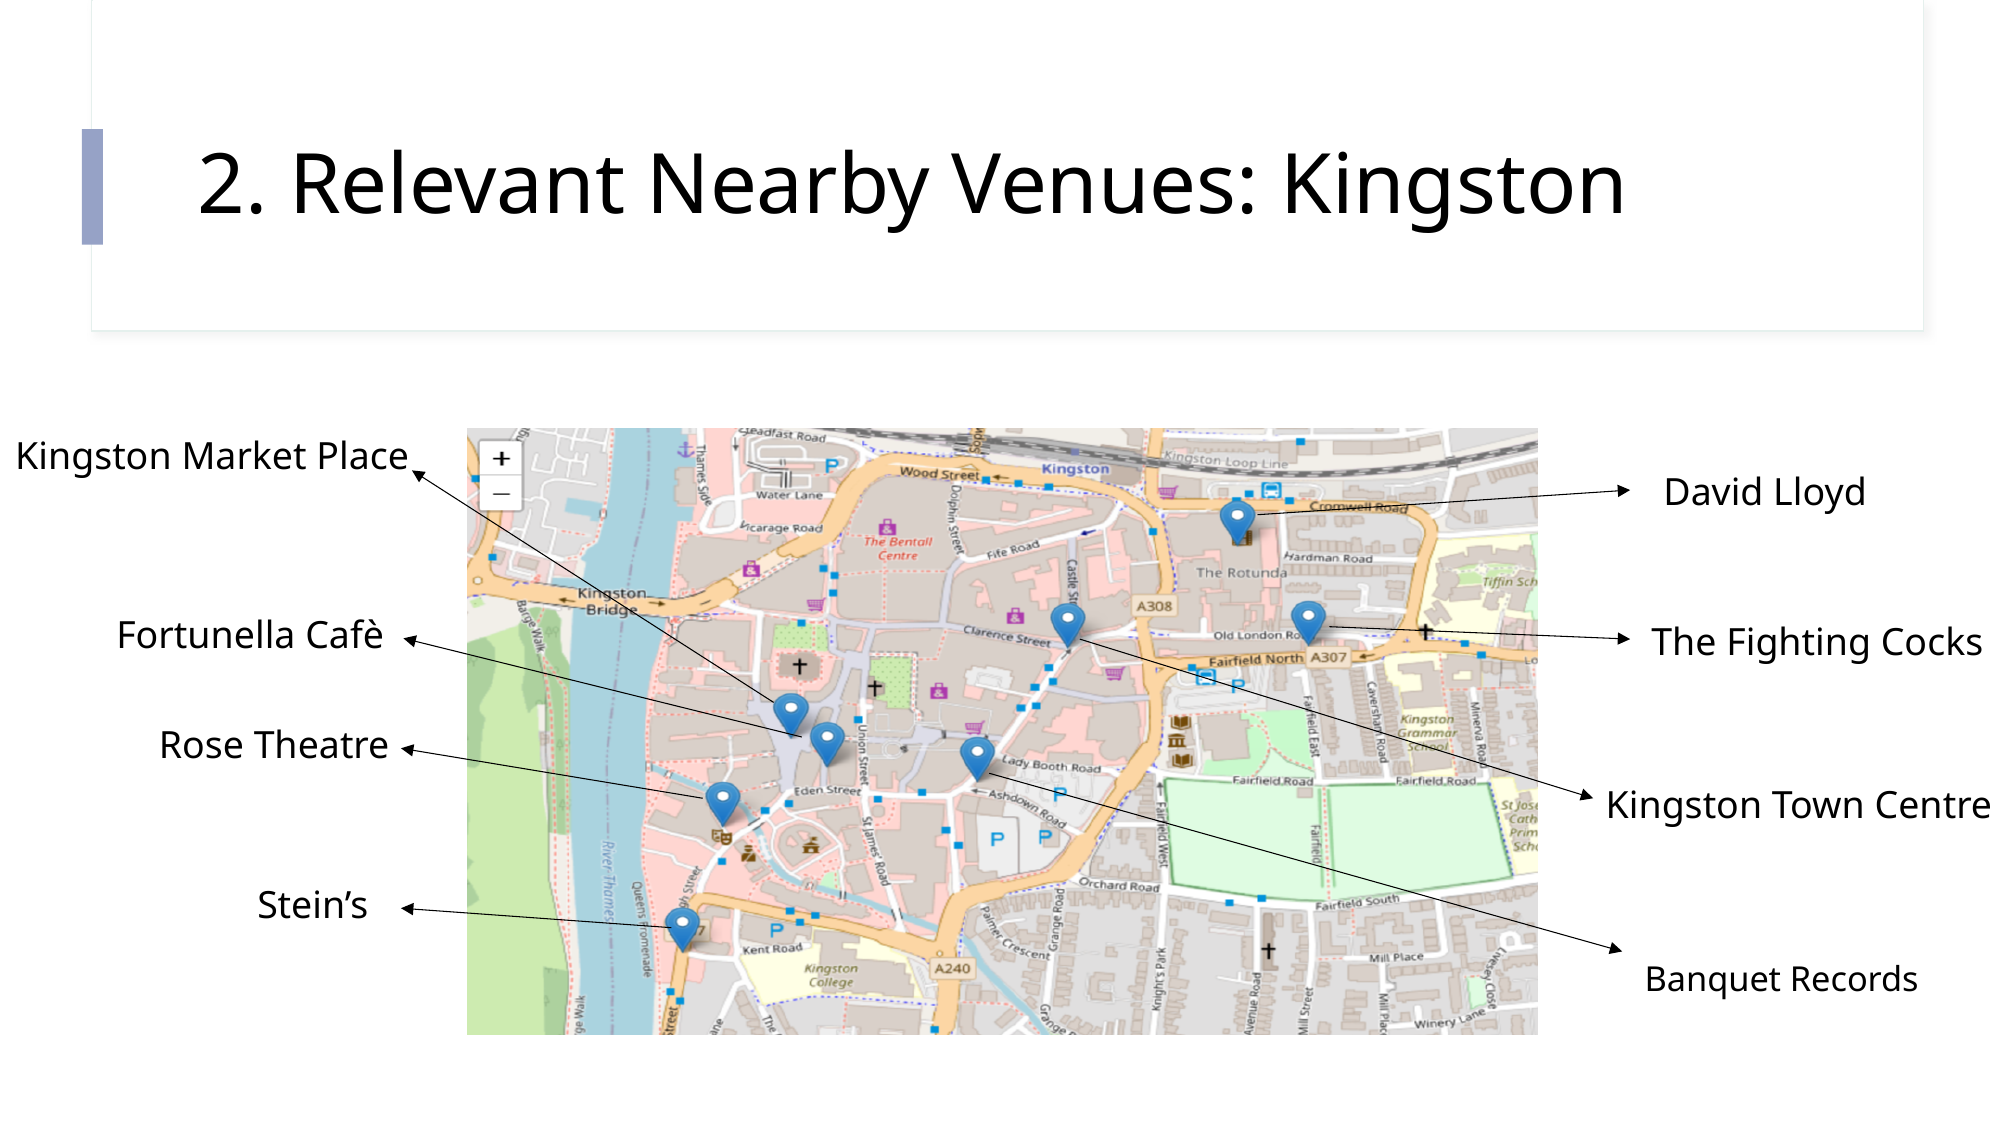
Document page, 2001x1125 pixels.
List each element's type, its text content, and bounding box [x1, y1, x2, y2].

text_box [989, 773, 1623, 952]
text_box Rose Theatre [144, 713, 467, 818]
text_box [411, 470, 774, 638]
text_box Fortunella Cafè [101, 603, 411, 709]
text_box David Lloyd [1648, 460, 1982, 521]
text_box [401, 908, 672, 928]
picture [467, 428, 1538, 1035]
title 2. Relevant Nearby Venues: Kingston [183, 90, 1851, 284]
text_box Stein’s [242, 874, 467, 934]
text_box Kingston Market Place [0, 424, 463, 485]
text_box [1079, 639, 1594, 773]
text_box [403, 638, 802, 738]
list Banquet Records [1629, 946, 2000, 1008]
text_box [1329, 626, 1631, 640]
text_box Kingston Town Centre [1623, 773, 2000, 833]
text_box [1257, 489, 1631, 515]
text_box The Fighting Cocks [1636, 610, 2000, 671]
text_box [401, 748, 703, 799]
